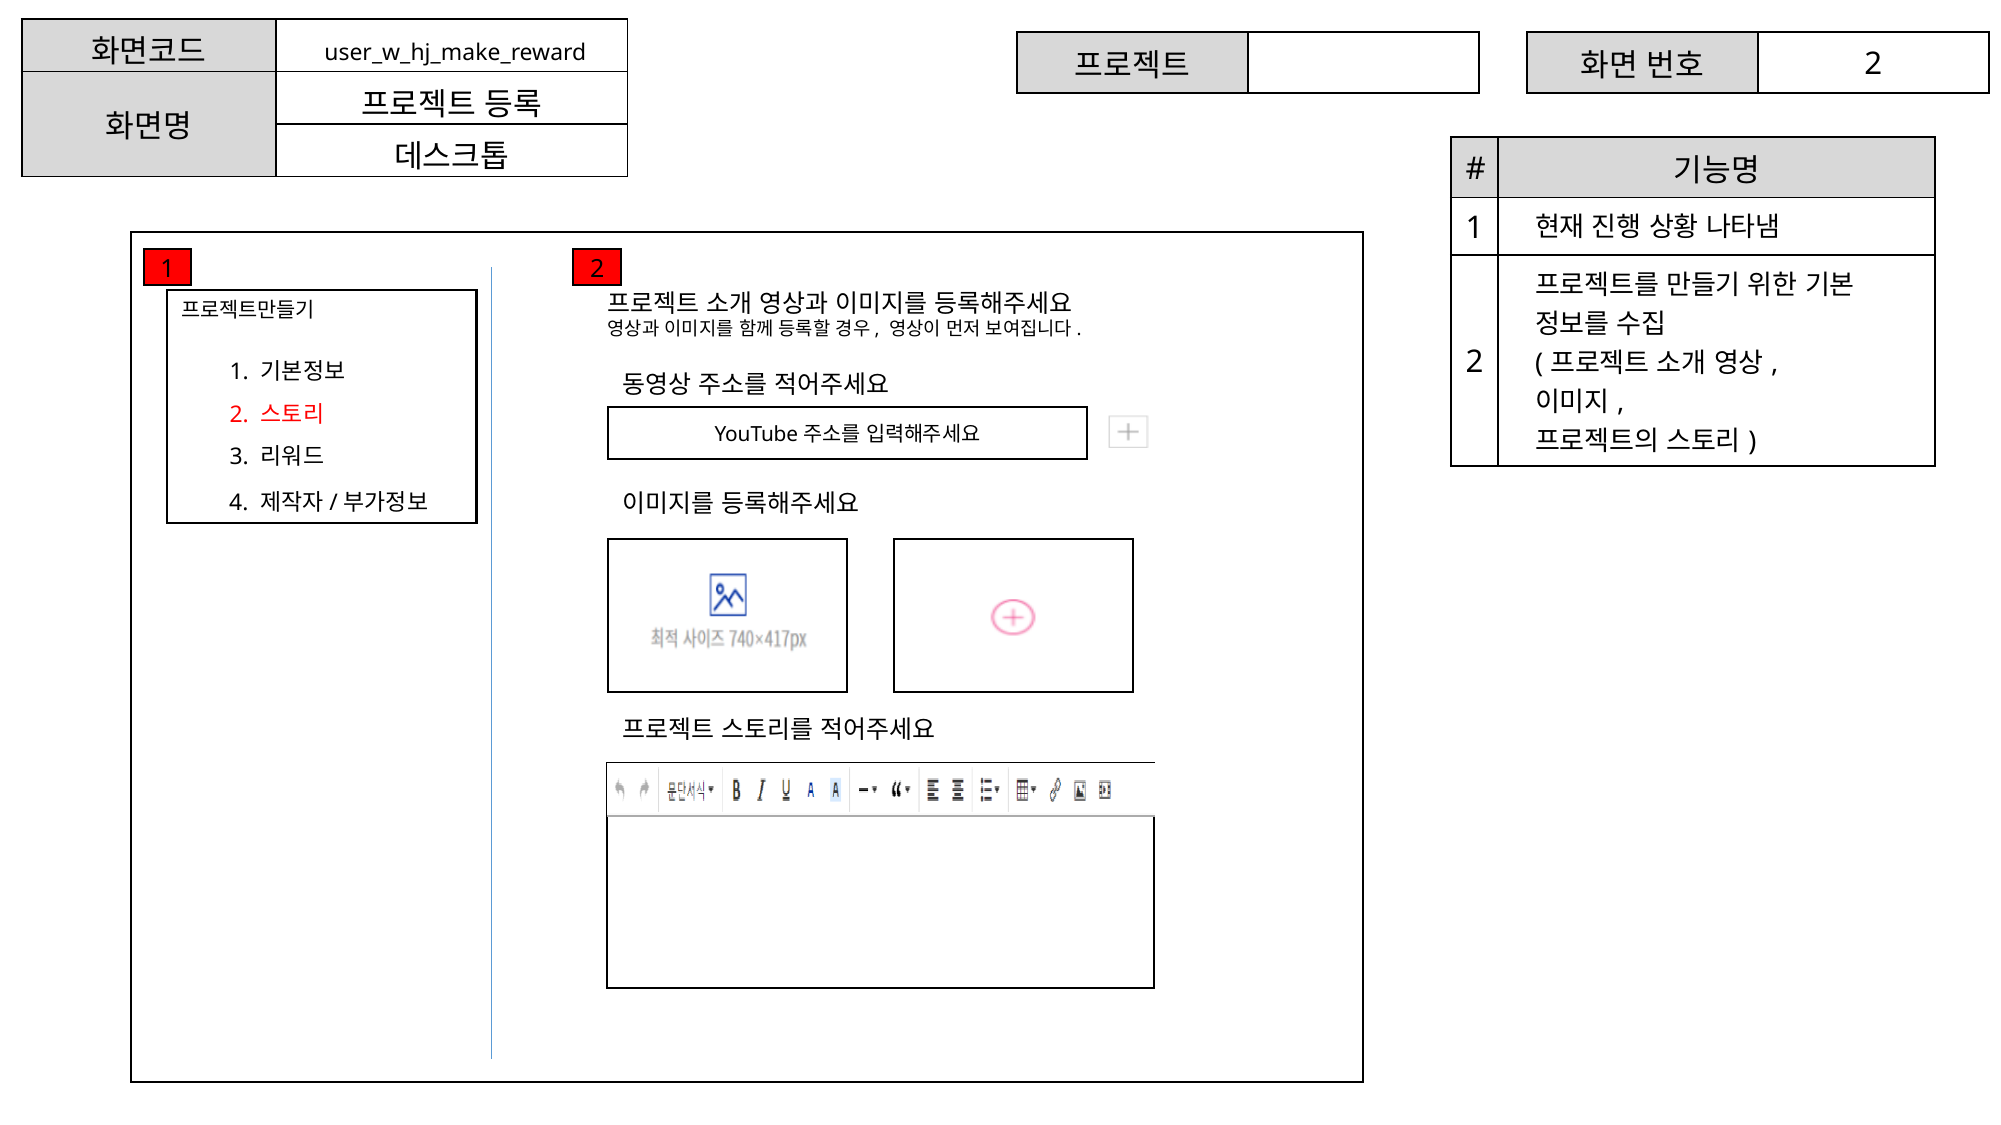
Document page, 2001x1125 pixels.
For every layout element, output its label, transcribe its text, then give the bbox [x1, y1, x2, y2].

table_header 2 [1759, 33, 1988, 92]
text_box [130, 231, 1364, 1083]
table_cell 1 [1452, 198, 1497, 254]
table_header 화면코드 [23, 20, 275, 71]
table_cell 2 [1452, 256, 1497, 465]
table_cell 현재 진행 상황 나타냄 [1499, 198, 1934, 254]
table_cell 화면명 [23, 72, 275, 176]
table_header user_w_hj_make_reward [277, 20, 627, 71]
table_header 프로젝트 [1018, 33, 1247, 92]
table_cell 데스크톱 [277, 125, 627, 176]
table_header 화면 번호 [1528, 33, 1757, 92]
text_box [573, 249, 1291, 988]
table_header # [1452, 138, 1497, 197]
table_header [1249, 33, 1478, 92]
table_cell 프로젝트를 만들기 위한 기본 정보를 수집 (프로젝트 소개 영상, 이미지, 프로젝트의 스토리) [1499, 256, 1934, 465]
table_cell 프로젝트 등록 [277, 72, 627, 123]
table_header 기능명 [1499, 138, 1934, 197]
